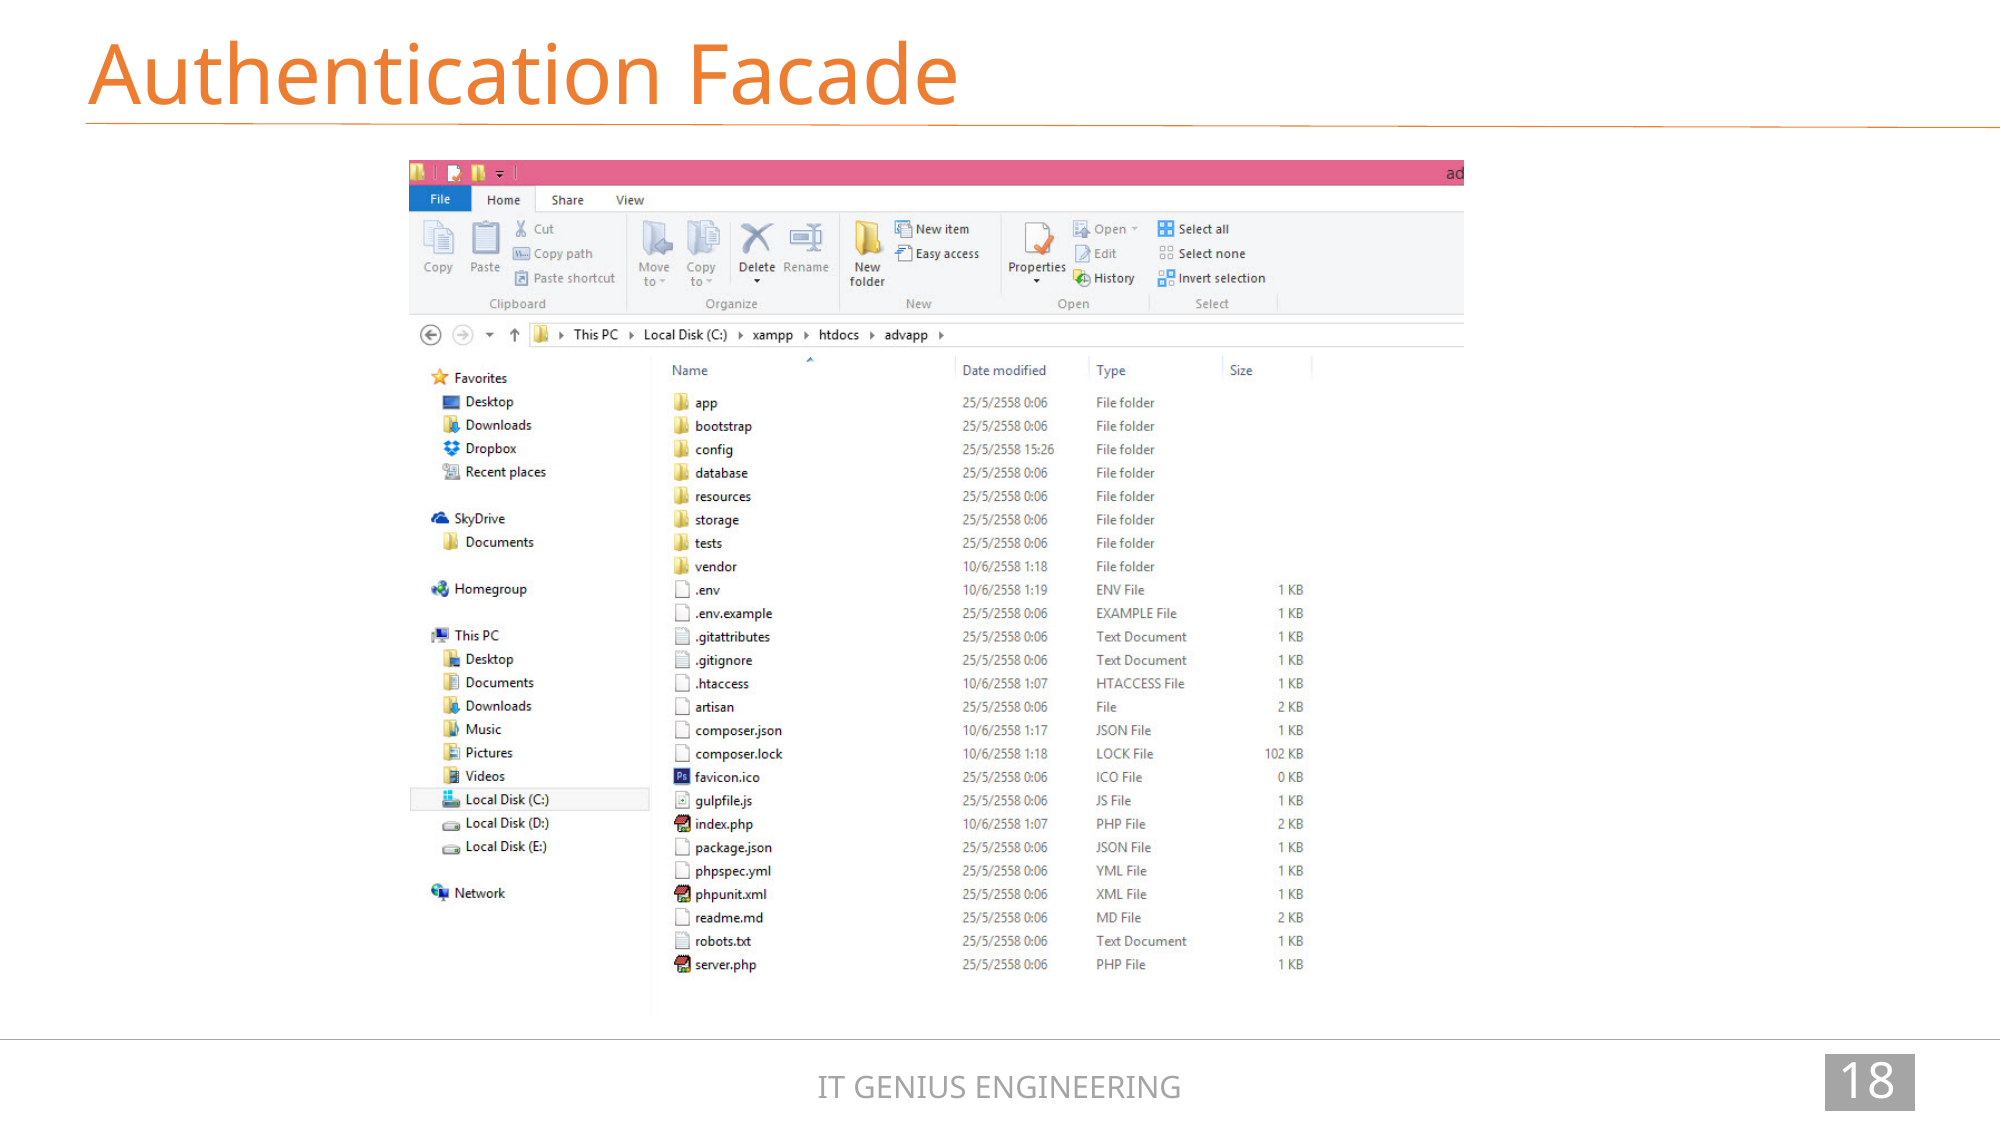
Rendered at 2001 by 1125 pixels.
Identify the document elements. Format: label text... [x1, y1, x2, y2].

slide_number 185 [1822, 1051, 1918, 1114]
text_box IT GENIUS ENGINEERING [576, 1064, 1424, 1113]
picture [409, 160, 1464, 1015]
subtitle Authentication Facade [73, 25, 1943, 137]
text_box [85, 123, 2000, 128]
